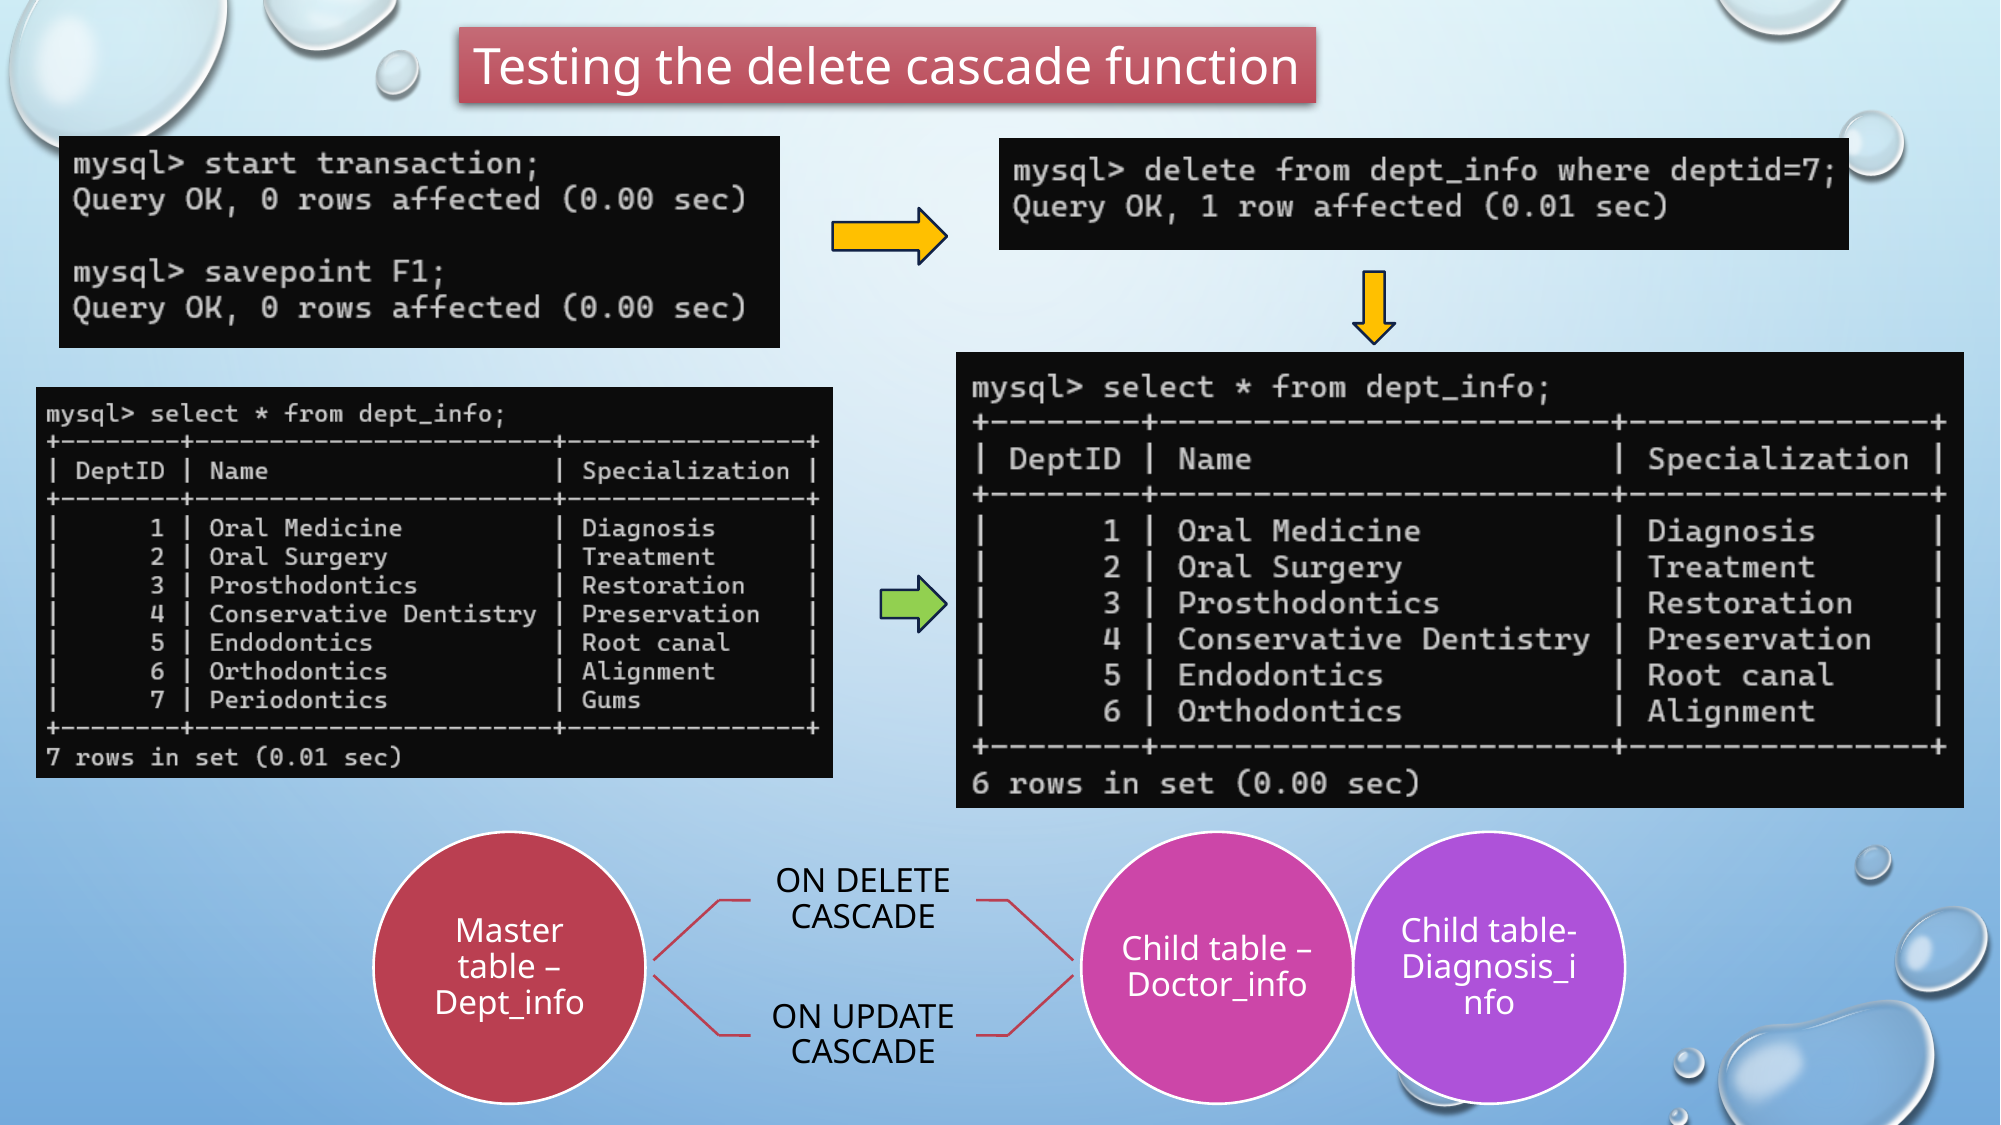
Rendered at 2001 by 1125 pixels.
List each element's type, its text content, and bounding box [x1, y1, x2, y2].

picture [0, 0, 2000, 1125]
text_box [831, 206, 948, 266]
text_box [372, 628, 1626, 1125]
text_box [1351, 270, 1397, 346]
text_box Testing the delete cascade function [459, 27, 1317, 103]
text_box [879, 574, 948, 626]
